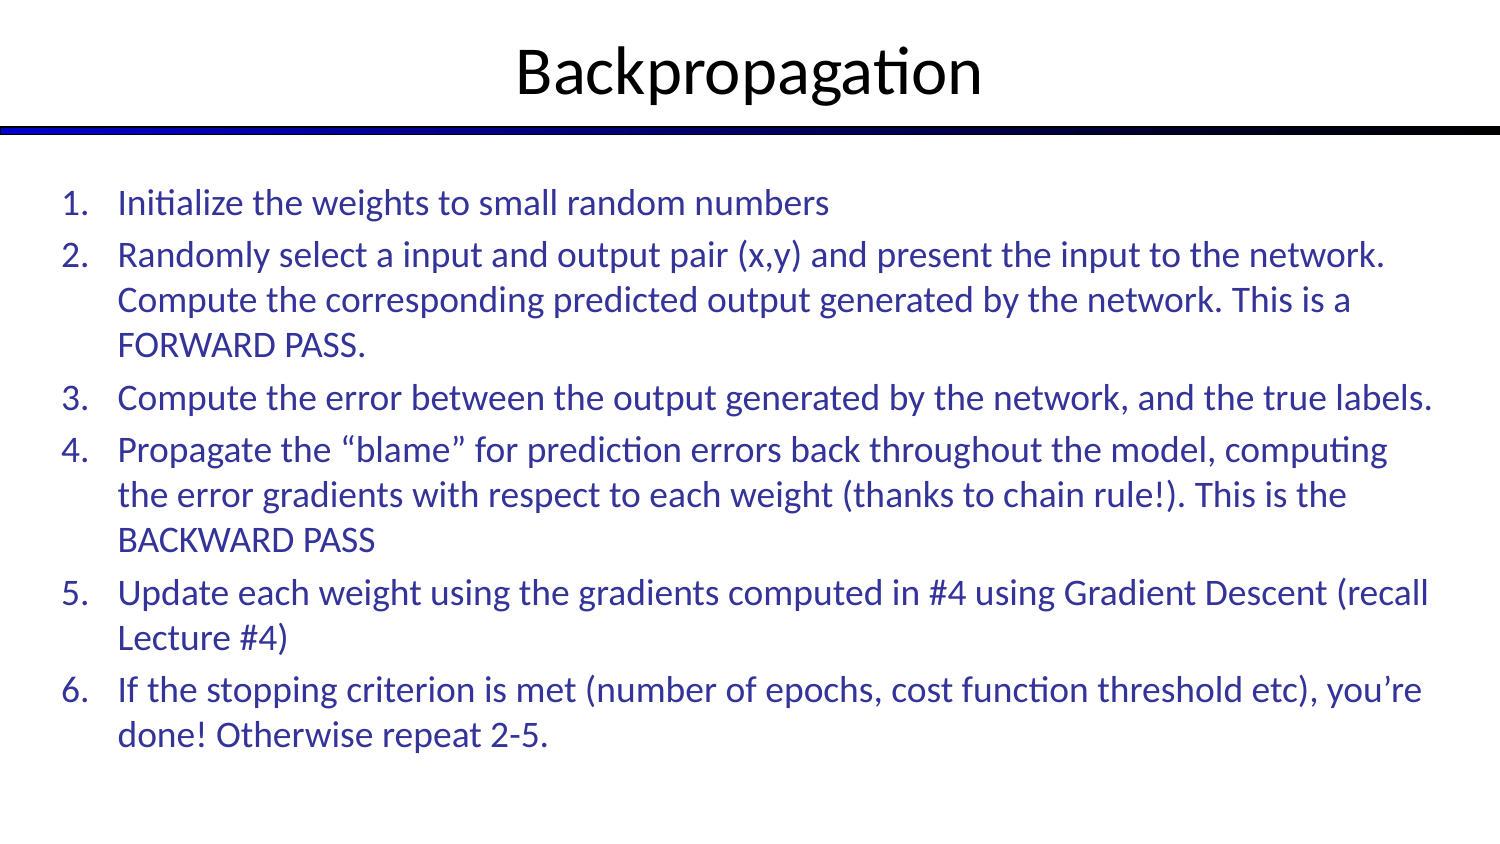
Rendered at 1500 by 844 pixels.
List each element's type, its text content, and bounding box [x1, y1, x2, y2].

title Backpropagation [0, 0, 1500, 138]
list Initialize the weights to small random numbers Randomly select a input and output pair (x,y) and present the input to the network. Compute the corresponding predicted output generated by the network. This is a FORWARD PASS. Compute the error between the output generated by the network, and the true labels. Propagate the “blame” for prediction errors back throughout the model, computing the error gradients with respect to each weight (thanks to chain rule!). This is the BACKWARD PASS Update each weight using the gradients computed in #4 using Gradient Descent (recall Lecture #4) If the stopping criterion is met (number of epochs, cost function threshold etc), you’re done! Otherwise repeat 2-5. [49, 171, 1451, 754]
